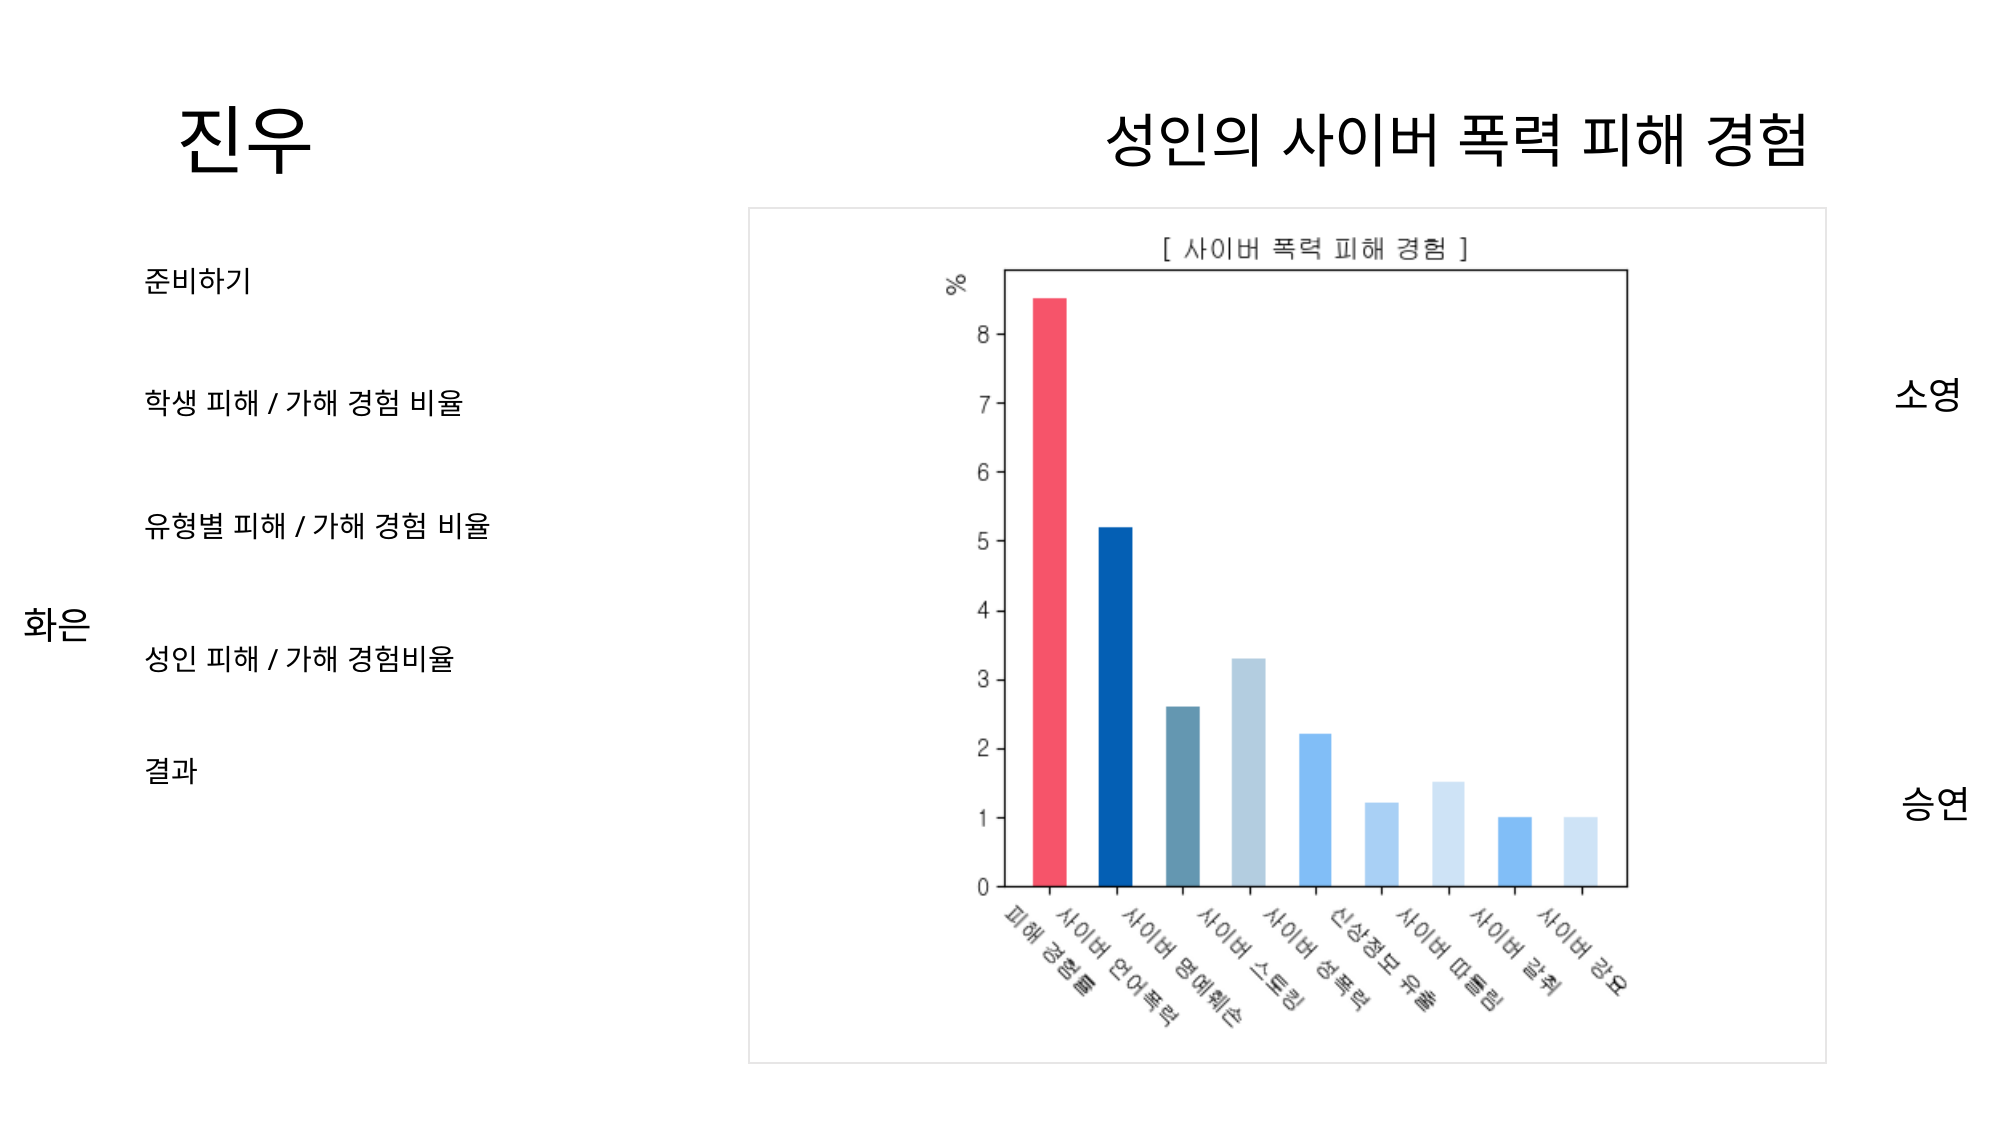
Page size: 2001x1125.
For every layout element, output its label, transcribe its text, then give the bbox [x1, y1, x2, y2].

text_box 소영 [1827, 364, 2000, 425]
text_box 승연 [1827, 773, 2000, 834]
text_box 유형별 피해/가해 경험 비율 [129, 500, 732, 551]
text_box 결과 [129, 745, 732, 796]
text_box 학생 피해/가해 경험 비율 [129, 378, 732, 428]
text_box 가해 경험 특성 대분류별 평균 비율 : 피해 경험과 동일하게 30~40%의 일정한 경험률을 보입니다. 경험률이 낮은 분류는 동일하게 인터넷 이용 시간이 1시간 미만입니다. (특성 대분류 : 성별 학령, 학교 특성, 거주지역, 권역, … 표 보면서) [748, 207, 1827, 1064]
text_box 화은 [0, 594, 142, 655]
text_box 성인 피해/가해 경험비율 [129, 633, 732, 684]
text_box 성인의 사이버 폭력 피해 경험 [842, 96, 1827, 182]
text_box 준비하기 [129, 255, 732, 306]
picture [929, 220, 1646, 1048]
text_box 진우 [85, 86, 405, 192]
